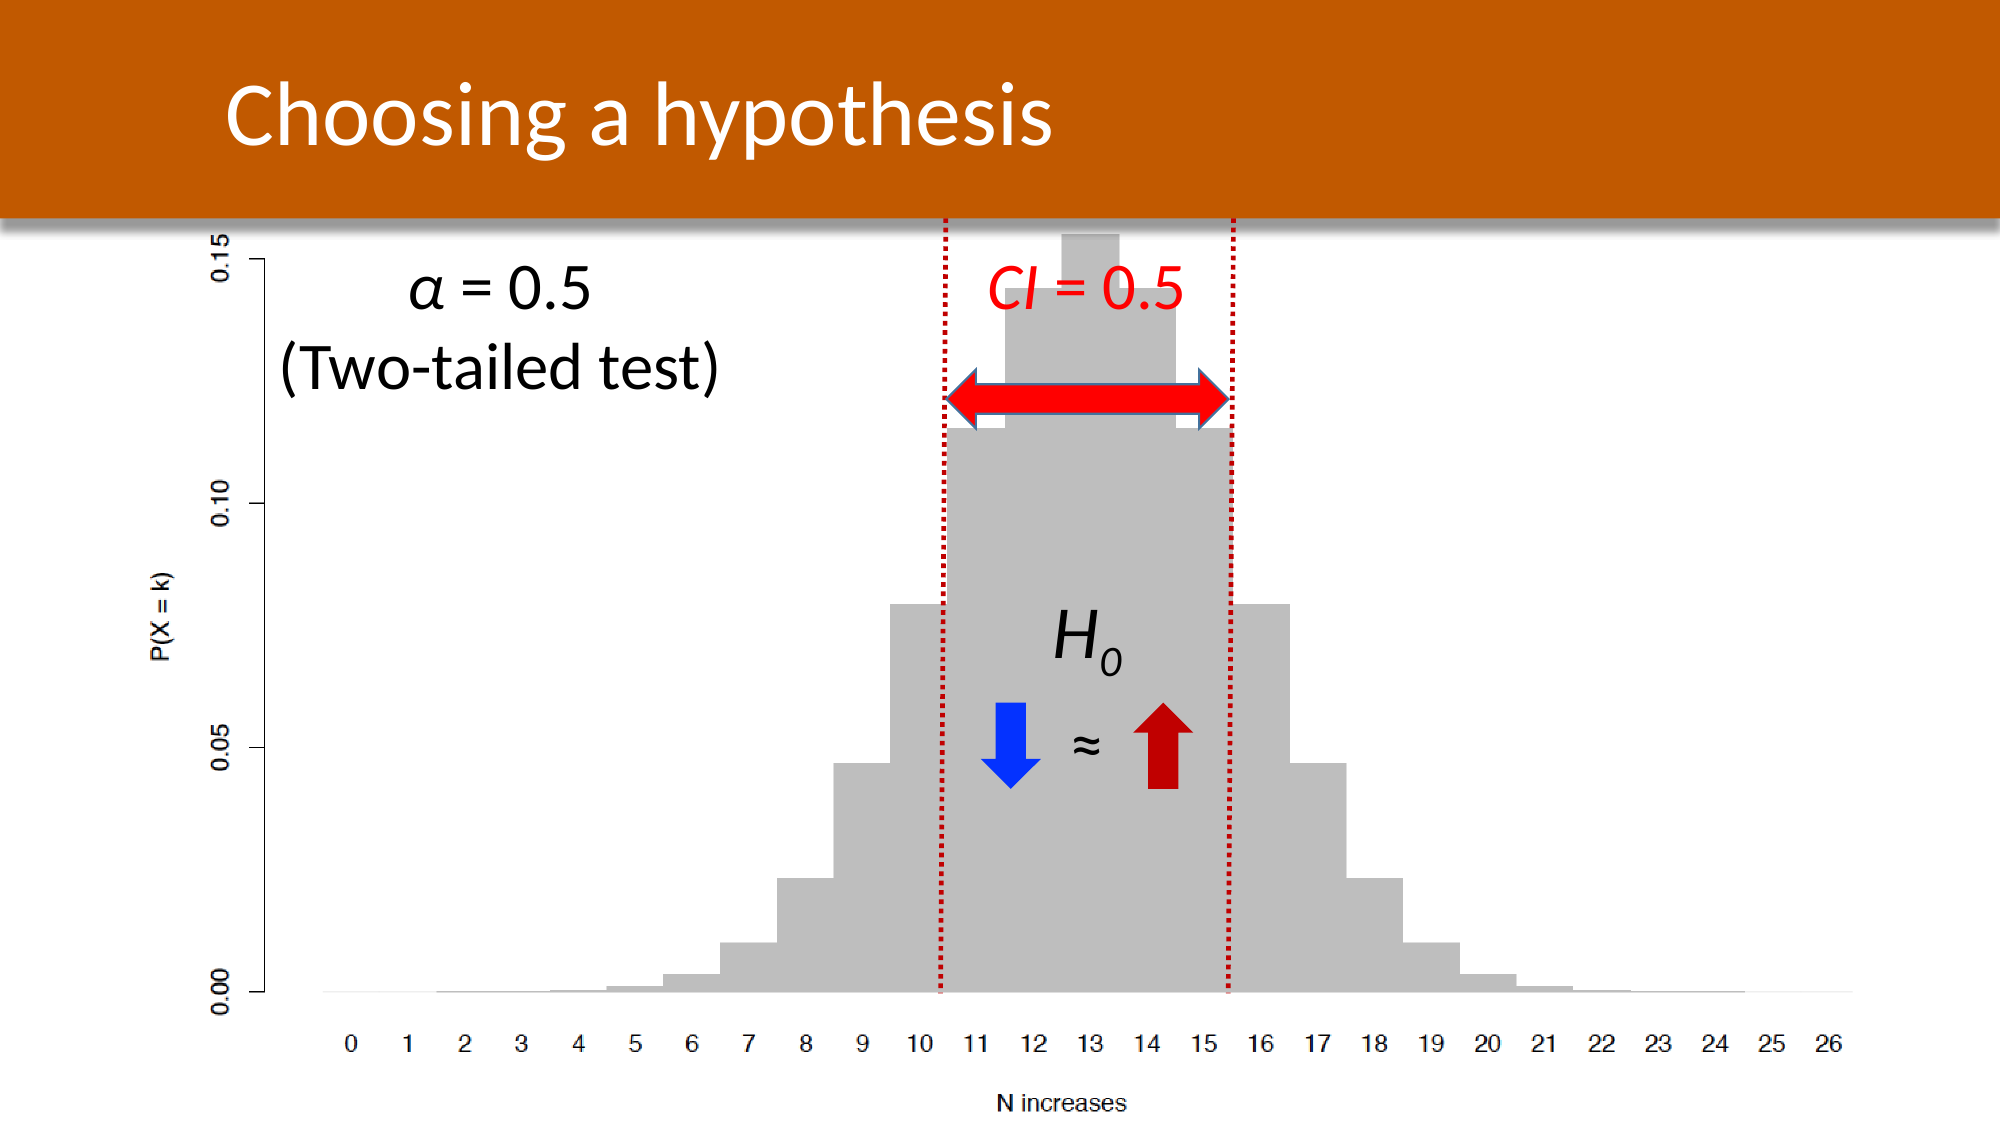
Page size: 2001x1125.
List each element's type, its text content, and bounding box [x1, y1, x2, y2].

text_box Choosing a hypothesis [210, 17, 2000, 201]
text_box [980, 693, 1194, 789]
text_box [940, 218, 946, 994]
picture [147, 222, 1853, 1125]
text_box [1228, 218, 1234, 994]
text_box [0, 0, 2000, 219]
